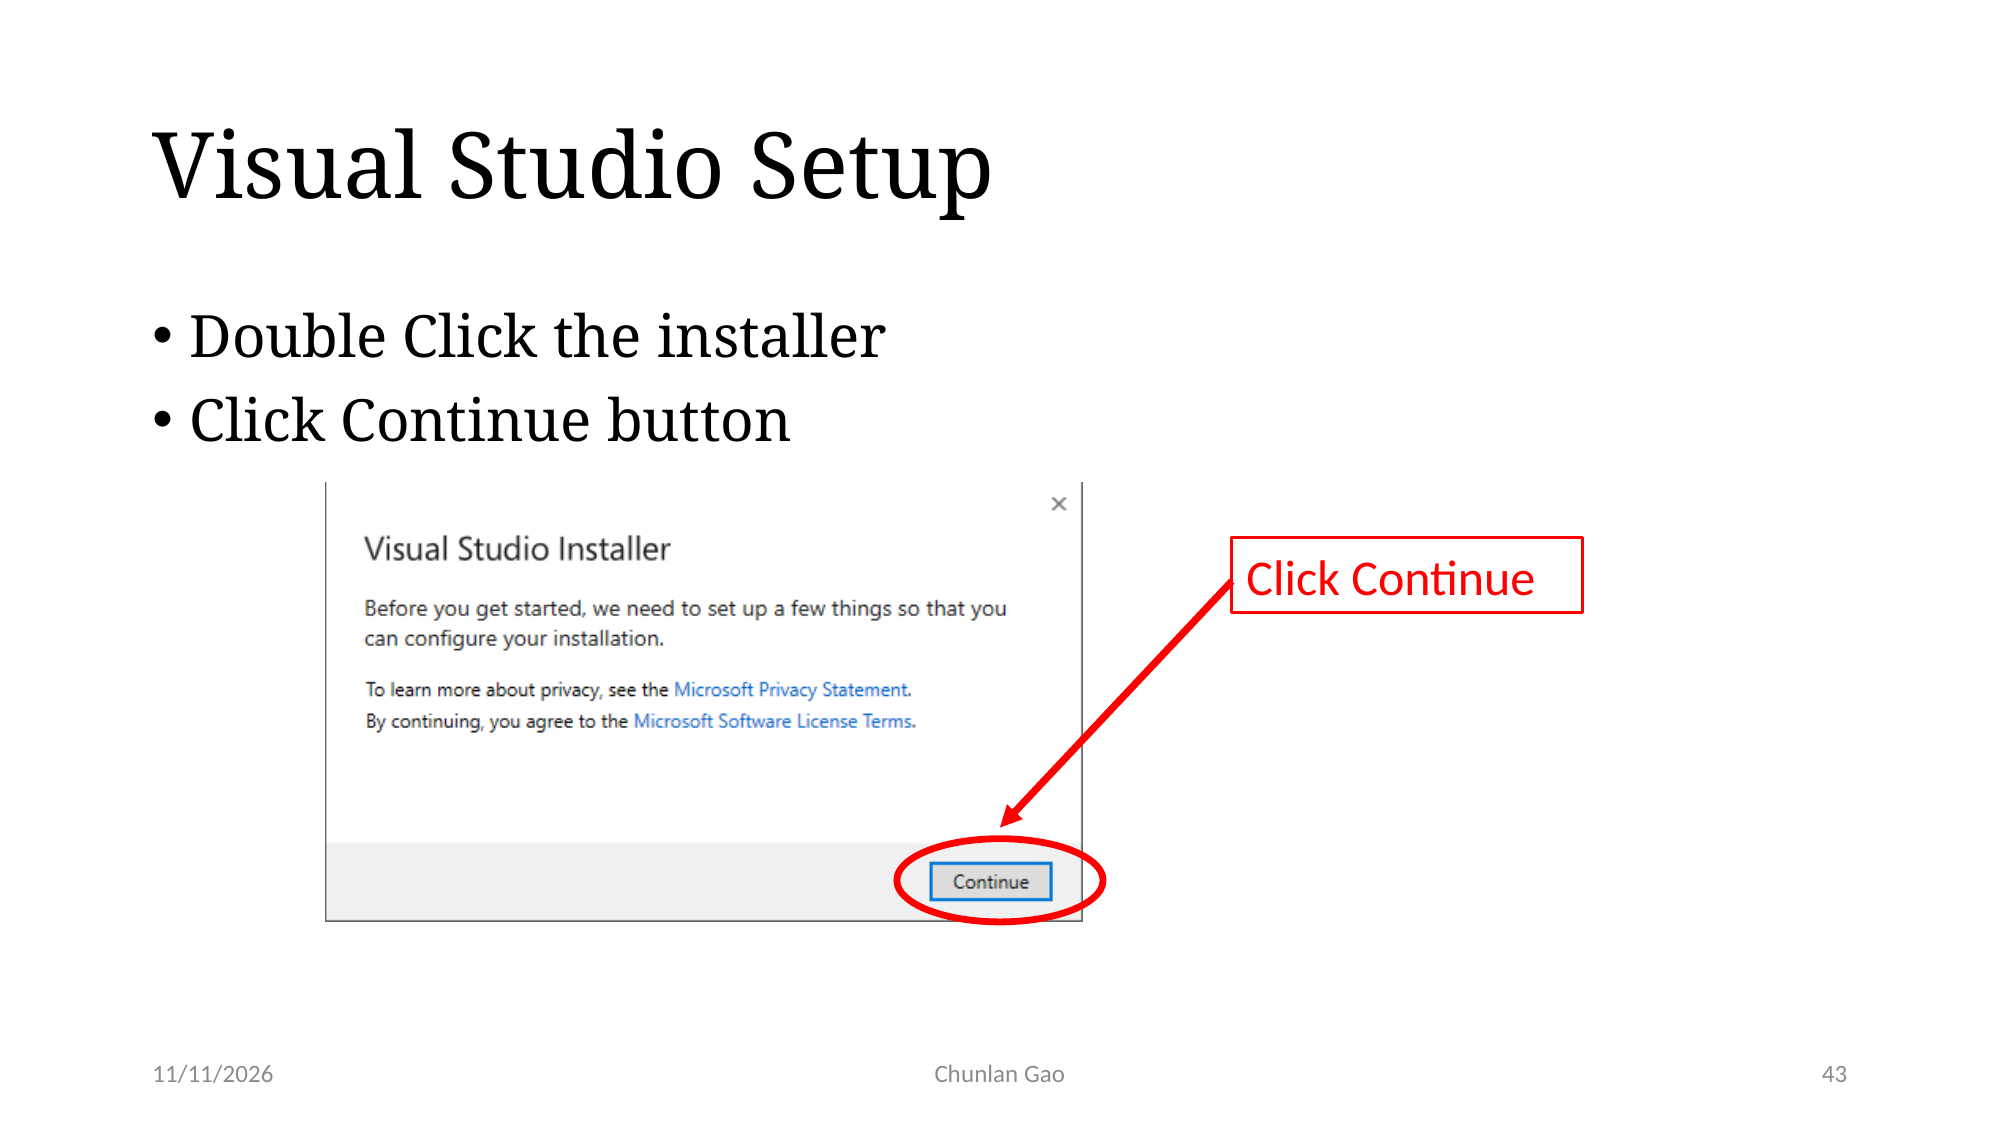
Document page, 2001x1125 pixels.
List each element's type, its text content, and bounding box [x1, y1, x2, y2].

text_box [1082, 853, 1105, 907]
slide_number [137, 1042, 588, 1103]
text_box Click Continue [1231, 537, 1583, 613]
slide_number 43 [1412, 1042, 1863, 1103]
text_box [999, 581, 1232, 828]
footer Chunlan Gao [662, 1042, 1338, 1103]
picture [325, 482, 1083, 922]
list Double Click the installer Click Continue button [137, 299, 1863, 1014]
title Visual Studio Setup [137, 59, 1863, 278]
